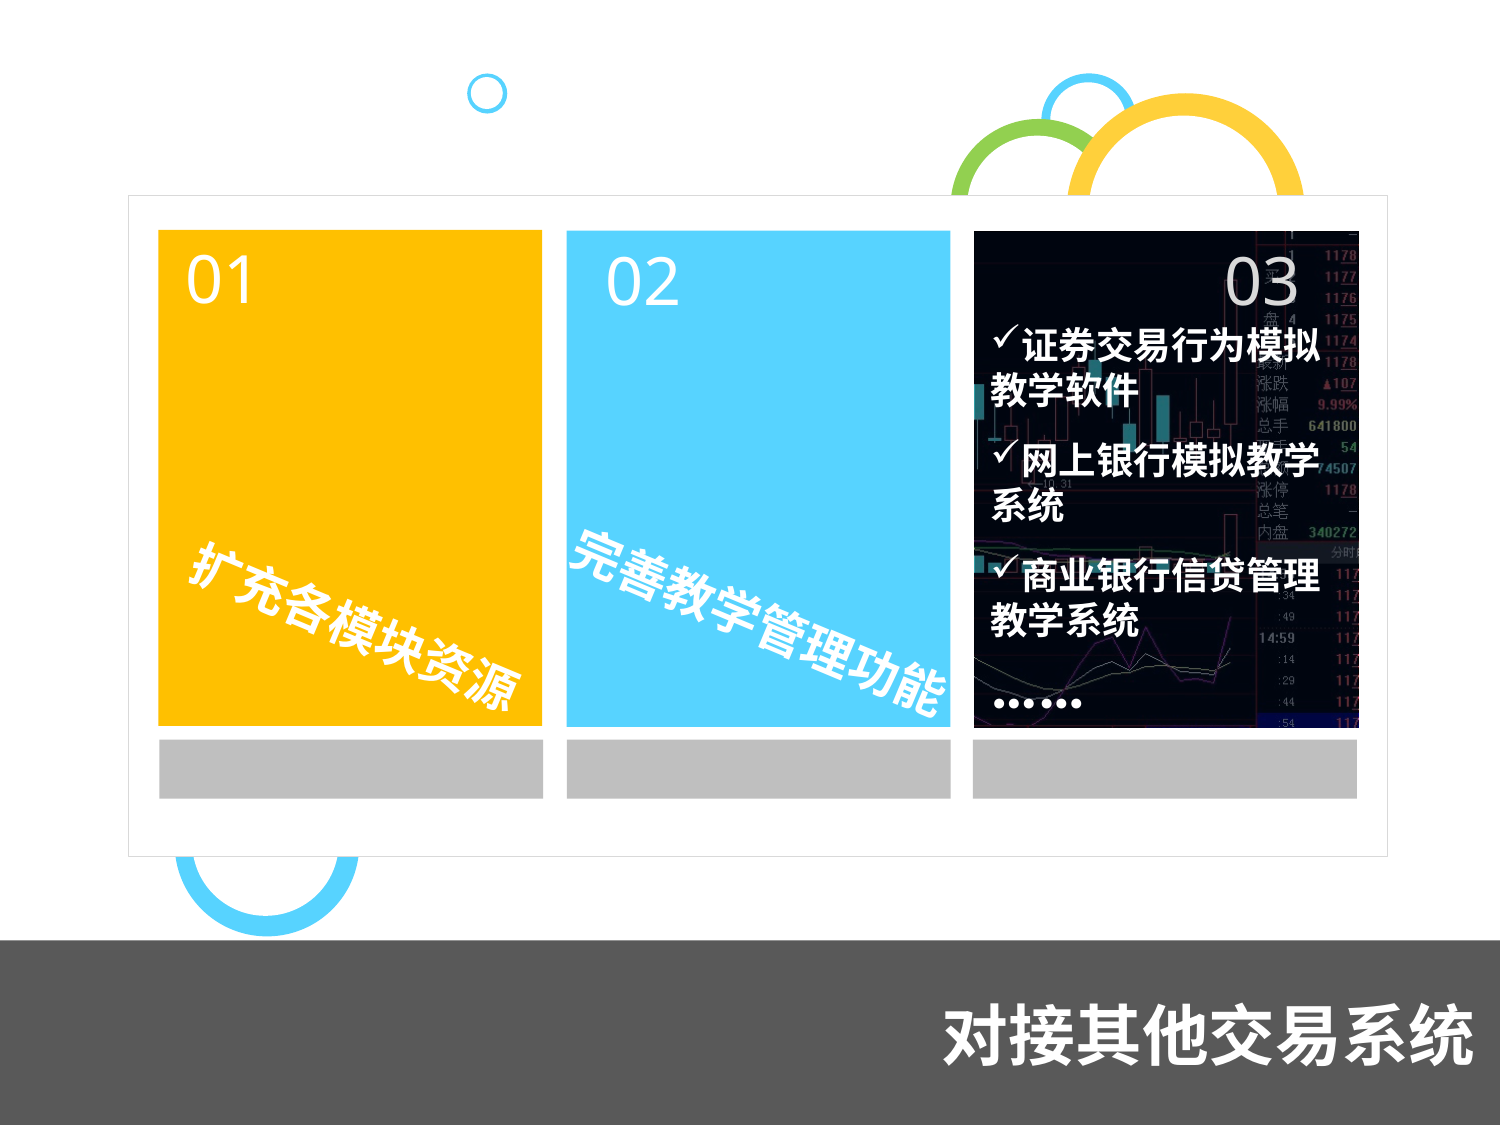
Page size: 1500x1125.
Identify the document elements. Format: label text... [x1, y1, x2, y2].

text_box [565, 229, 953, 661]
text_box 扩充各模块资源 [144, 509, 545, 735]
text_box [1066, 92, 1306, 230]
picture [974, 231, 1360, 729]
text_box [174, 751, 360, 937]
text_box 对接其他交易系统 [927, 986, 1495, 1081]
text_box [156, 585, 498, 728]
text_box [157, 738, 545, 801]
text_box [126, 193, 1390, 859]
text_box 02 [590, 231, 697, 327]
text_box [565, 738, 953, 801]
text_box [950, 118, 1061, 296]
text_box [520, 671, 544, 728]
text_box 完善教学管理功能 [547, 504, 969, 738]
text_box 01 [170, 229, 289, 325]
text_box [565, 582, 916, 729]
text_box [949, 719, 953, 729]
text_box [156, 228, 544, 664]
text_box [0, 938, 1500, 1125]
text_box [466, 73, 508, 114]
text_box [1041, 73, 1137, 117]
text_box [971, 738, 1359, 801]
